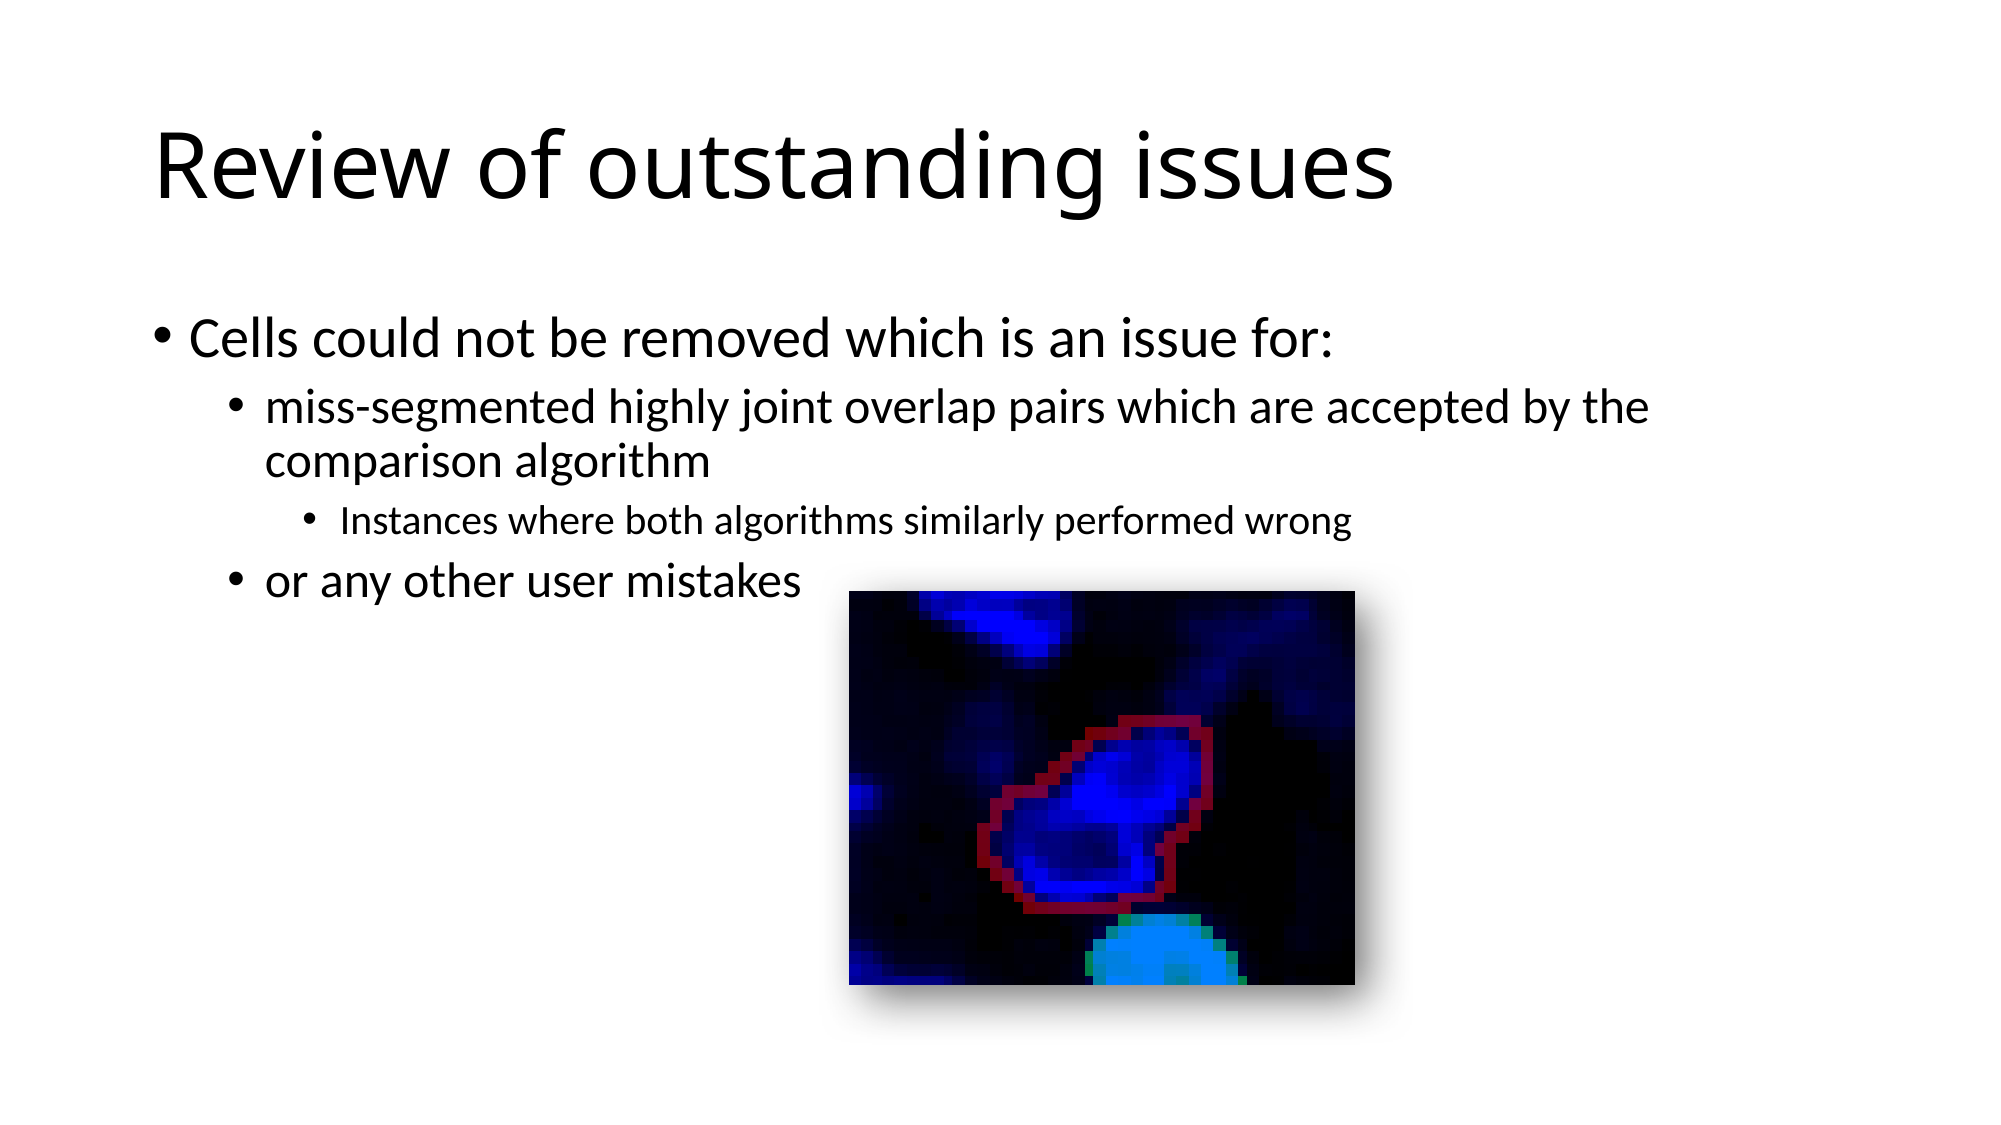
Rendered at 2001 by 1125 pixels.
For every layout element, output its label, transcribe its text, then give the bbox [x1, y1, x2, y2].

list Cells could not be removed which is an issue for: miss-segmented highly joint overlap pairs which are accepted by the comparison algorithm Instances where both algorithms similarly performed wrong or any other user mistakes [137, 299, 1863, 1014]
picture [849, 591, 1355, 985]
title Review of outstanding issues [137, 59, 1863, 278]
